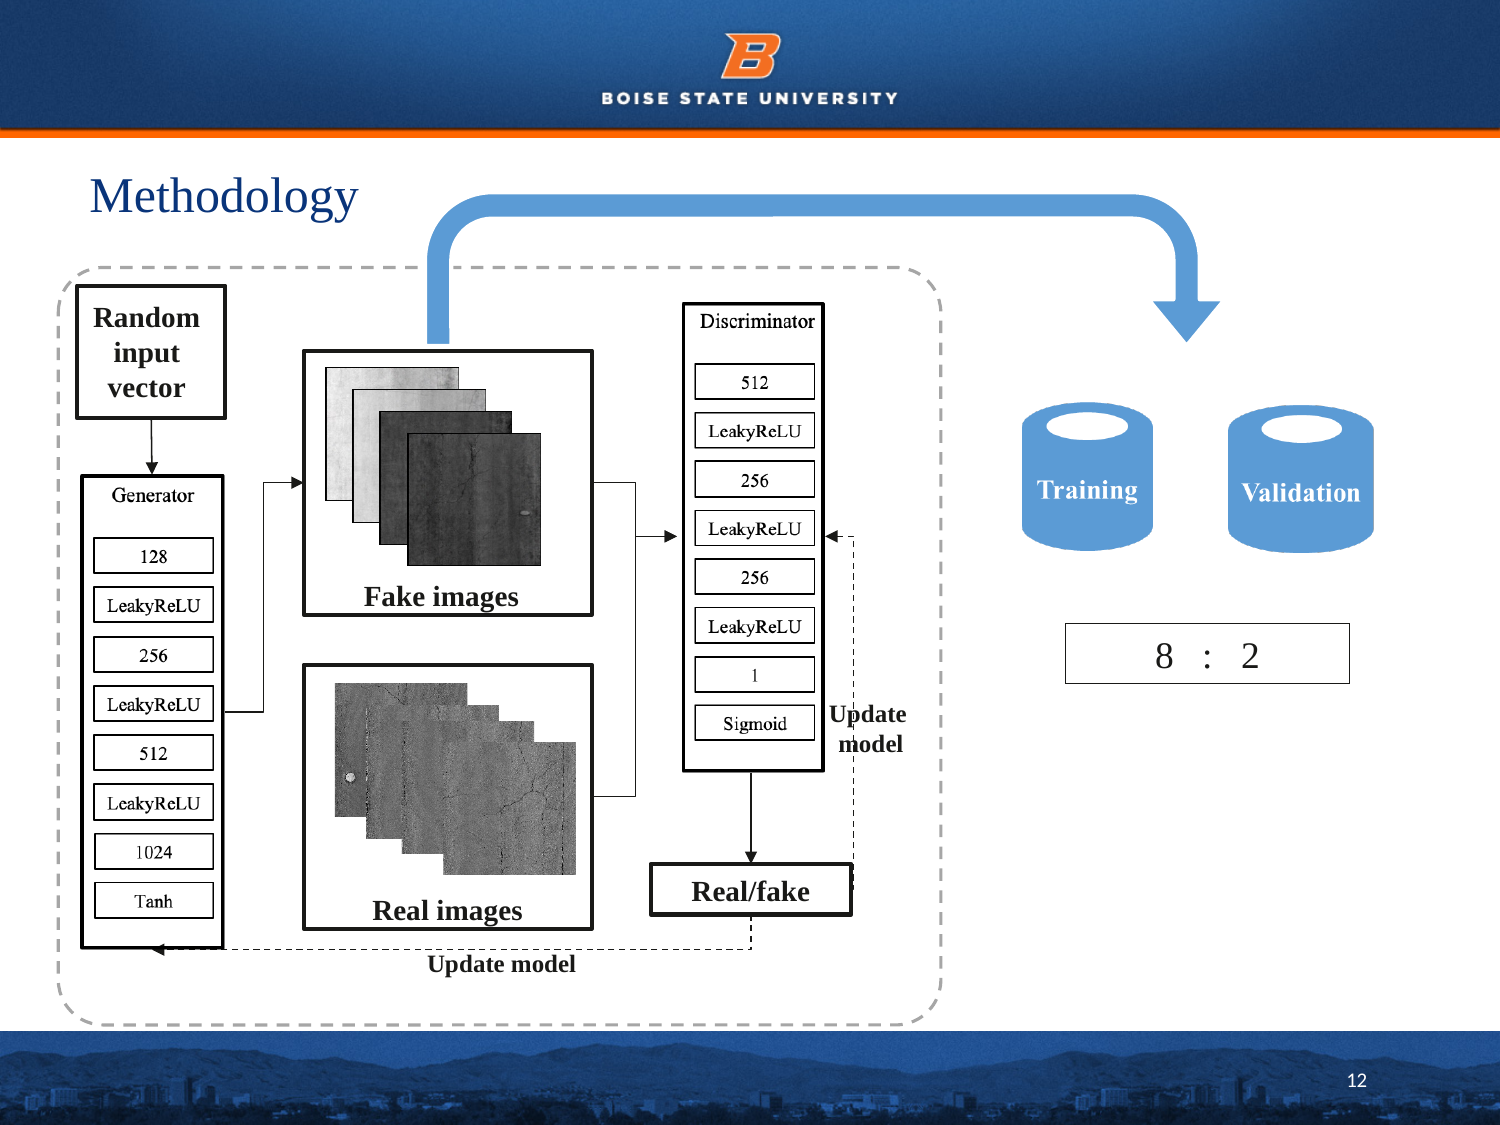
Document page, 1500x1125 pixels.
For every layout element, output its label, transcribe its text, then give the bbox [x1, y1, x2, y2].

text_box [422, 190, 1227, 348]
picture [1018, 402, 1378, 554]
title Methodology [74, 133, 375, 252]
picture [0, 0, 1500, 138]
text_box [74, 285, 942, 986]
picture [0, 1031, 1500, 1125]
text_box 8 : 2 [1065, 623, 1350, 684]
text_box [56, 265, 941, 1028]
